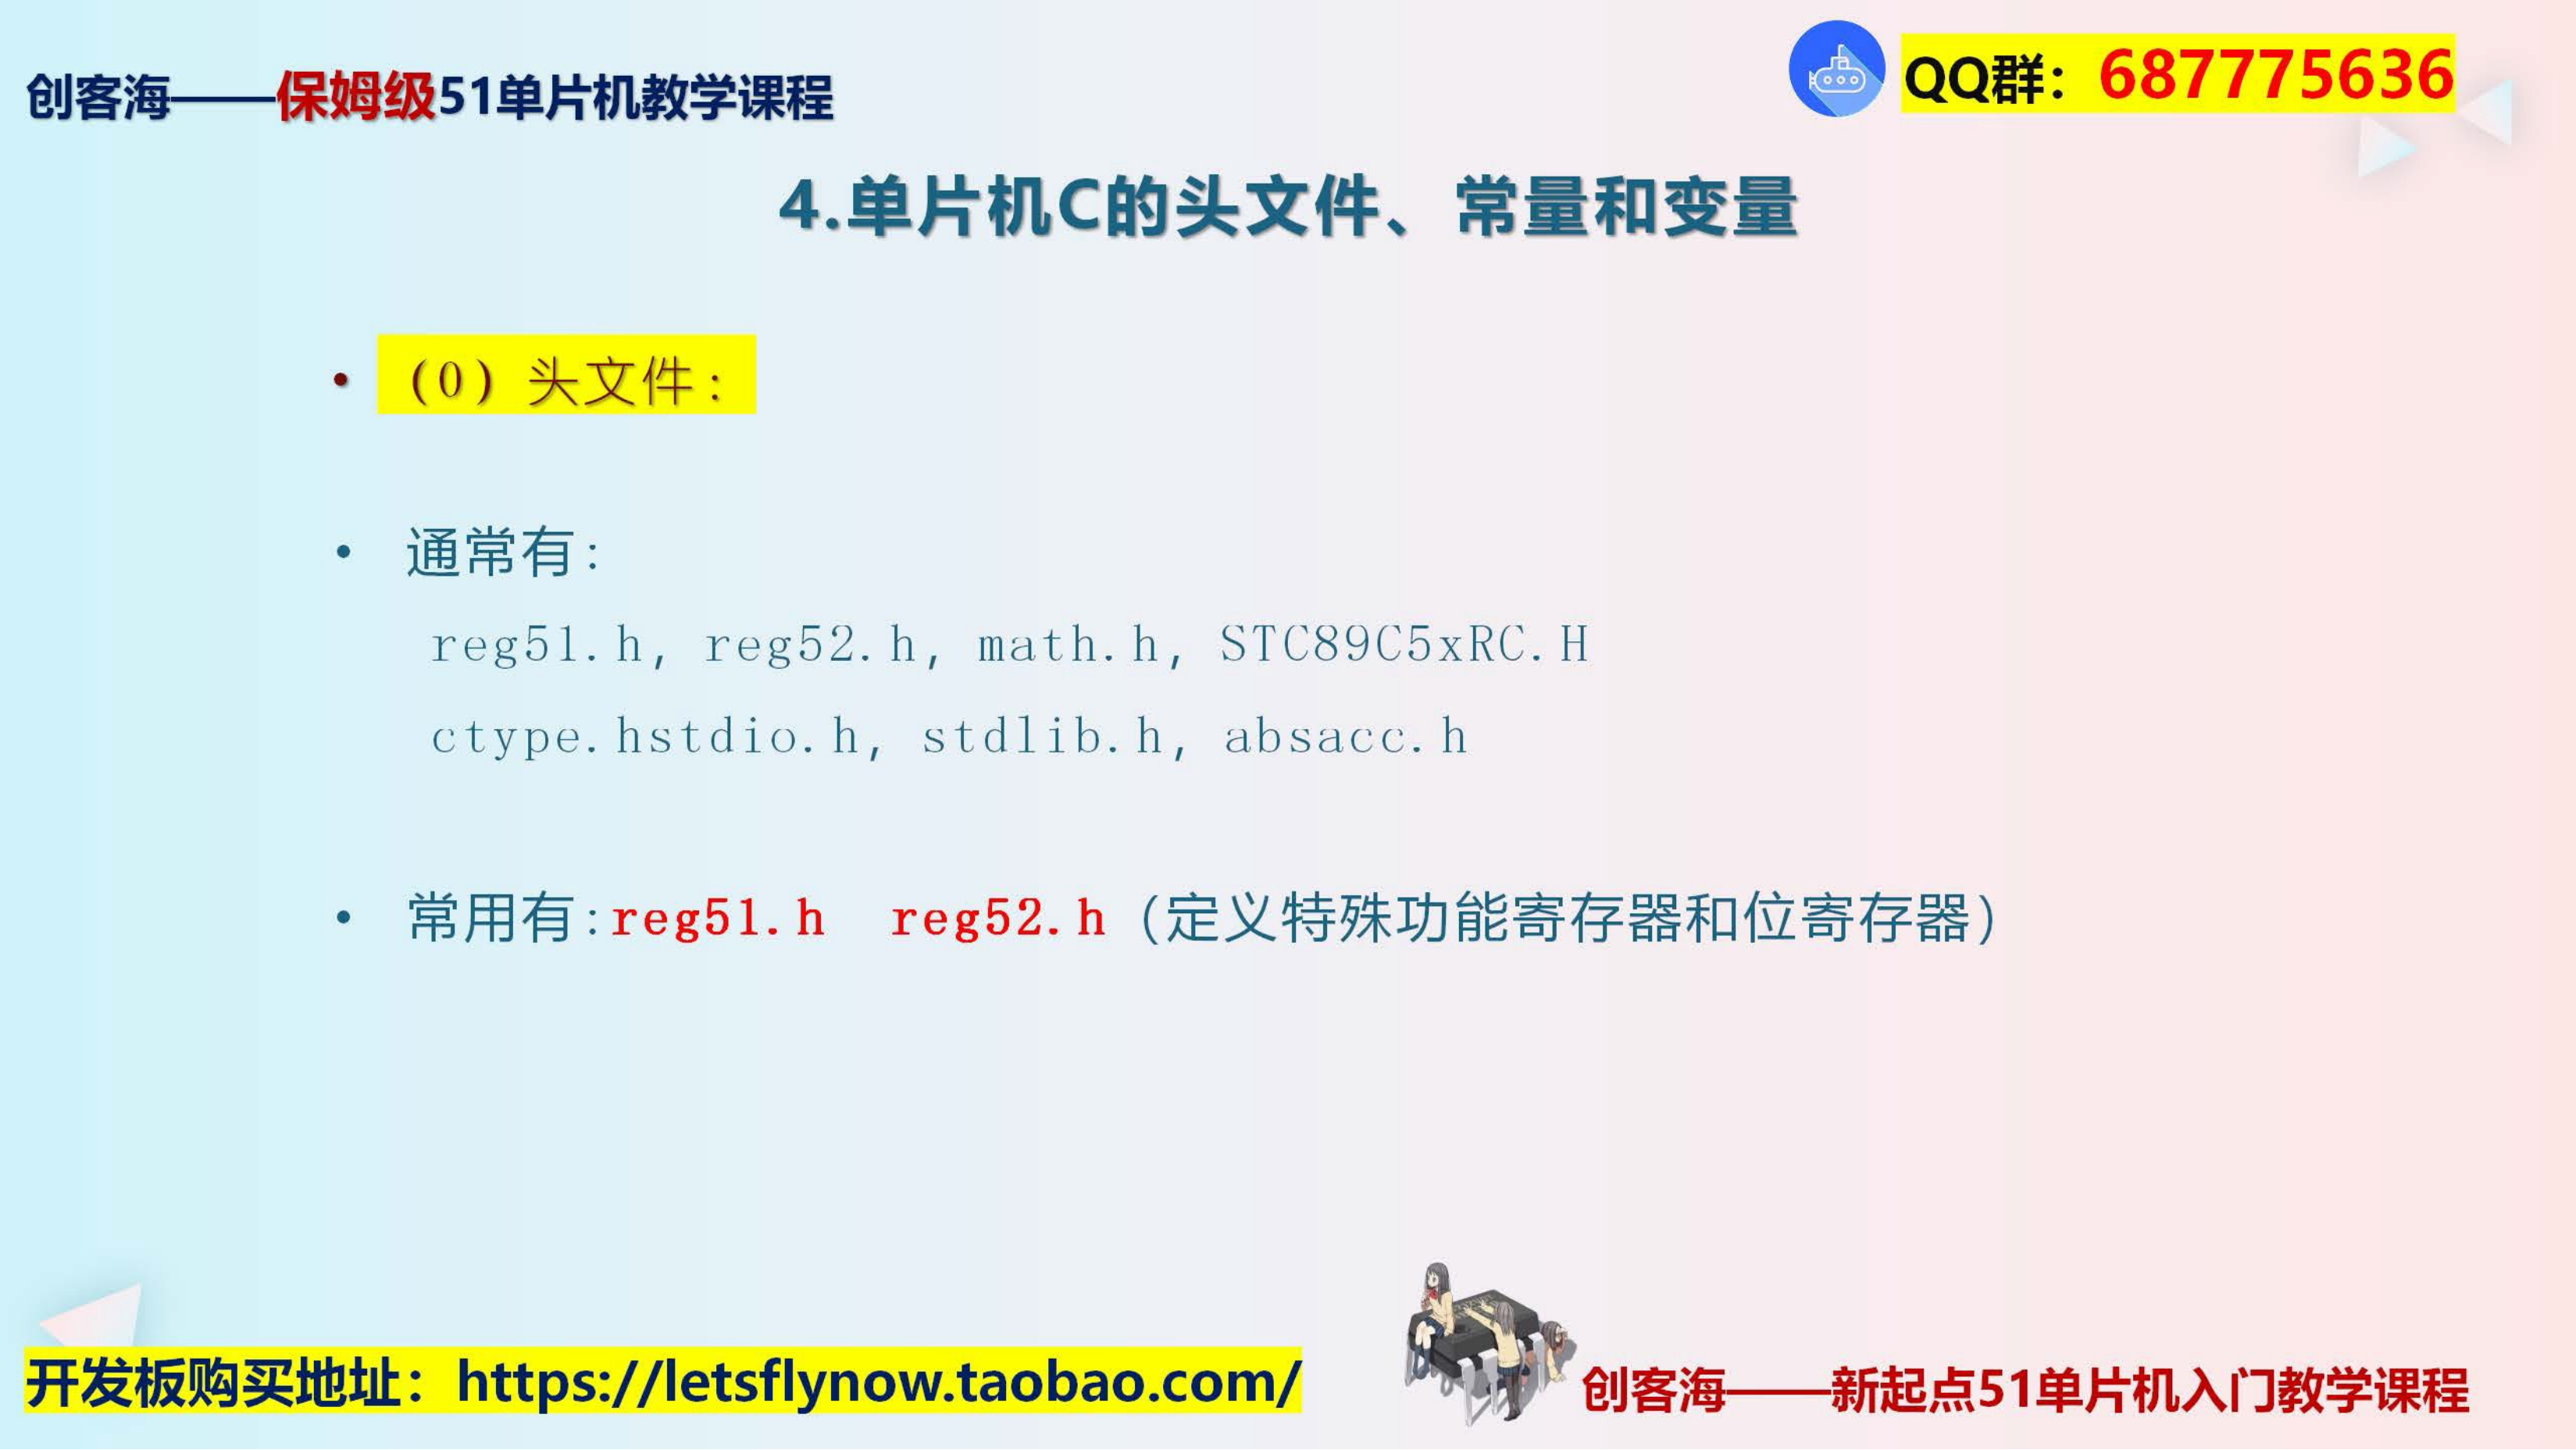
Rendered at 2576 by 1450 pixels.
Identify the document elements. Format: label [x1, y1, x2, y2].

text_box [0, 0, 2576, 1450]
